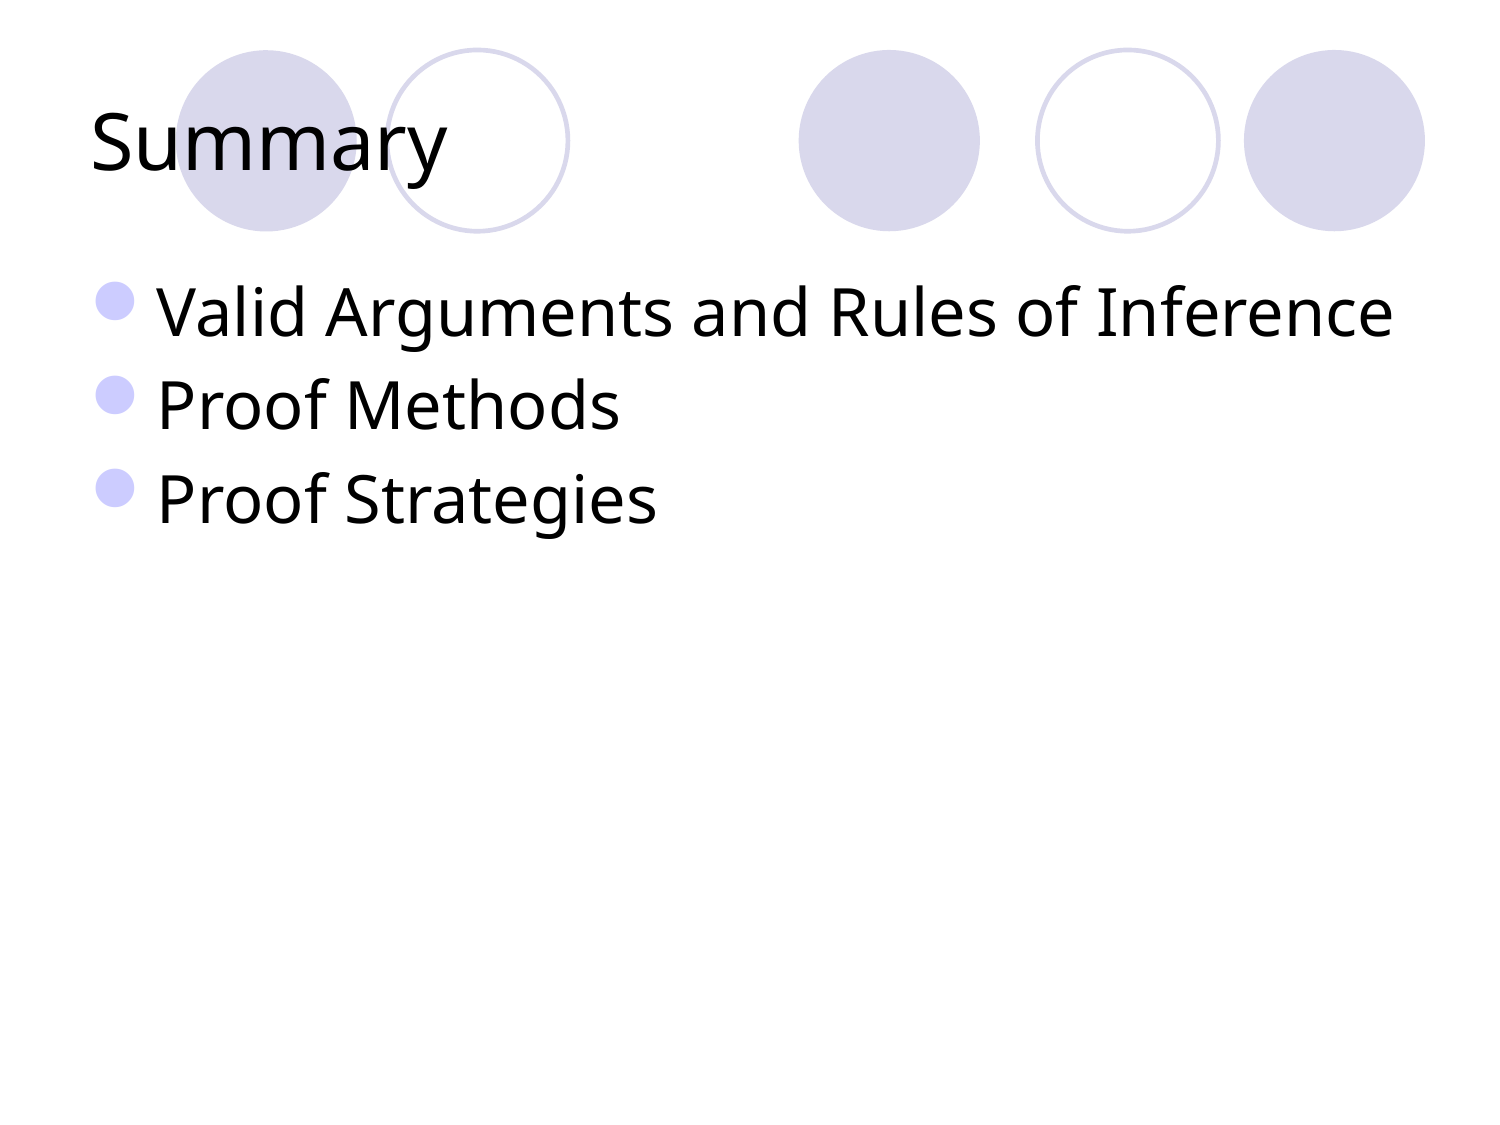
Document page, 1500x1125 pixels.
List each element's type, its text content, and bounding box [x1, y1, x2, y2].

title Summary [75, 45, 1425, 233]
list Valid Arguments and Rules of Inference Proof Methods Proof Strategies [75, 262, 1425, 1006]
